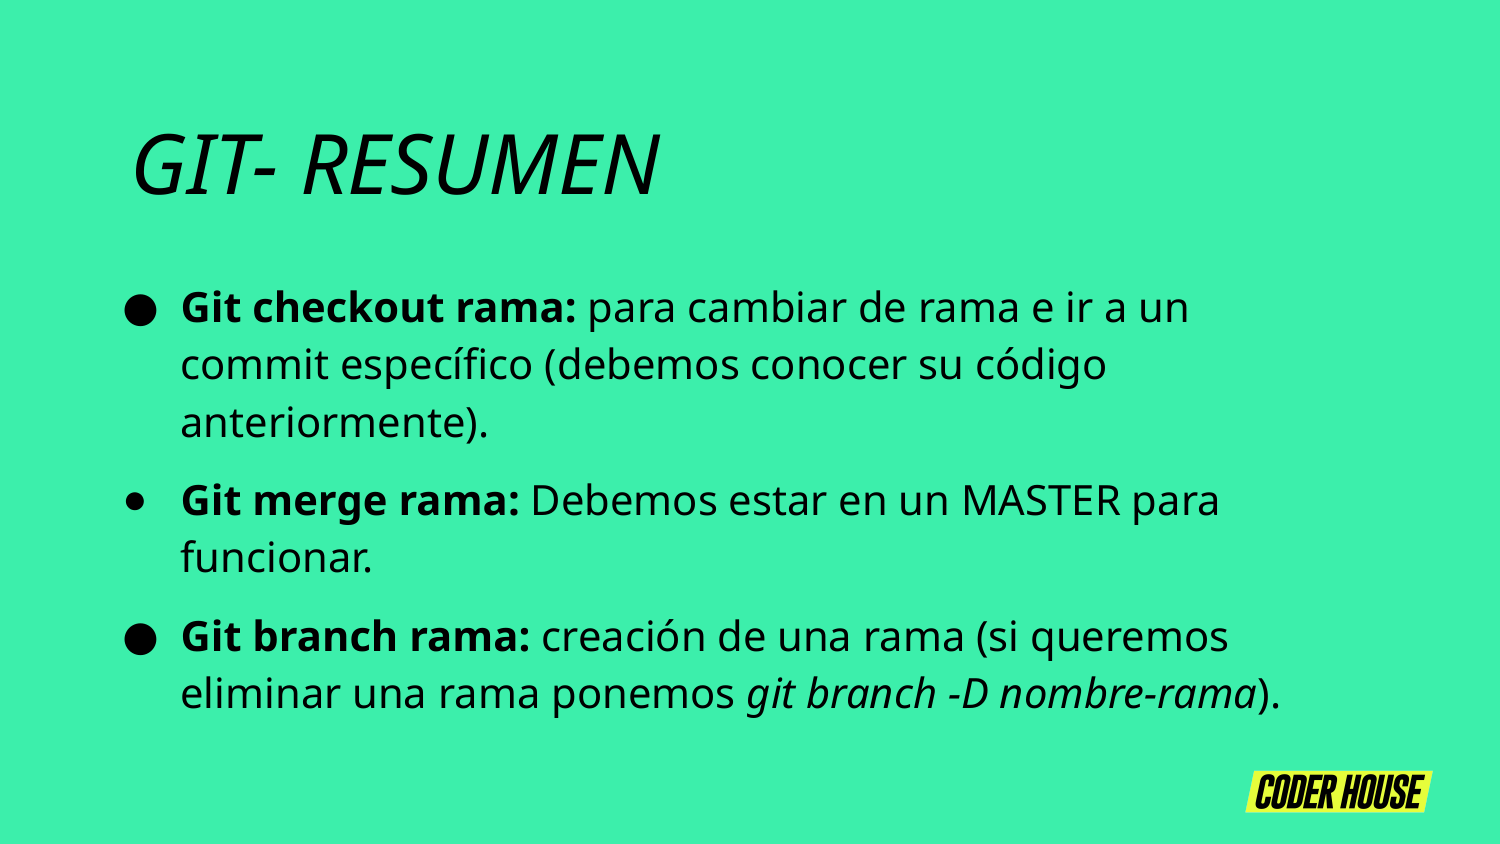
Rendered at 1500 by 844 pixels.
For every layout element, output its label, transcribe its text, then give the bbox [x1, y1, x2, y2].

text_box GIT- RESUMEN [115, 79, 898, 243]
picture [1241, 764, 1437, 819]
text_box Git checkout rama: para cambiar de rama e ir a un commit específico (debemos conocer su código anteriormente). Git merge rama: Debemos estar en un MASTER para funcionar. Git branch rama: creación de una rama (si queremos eliminar una rama ponemos git branch -D nombre-rama). [90, 357, 1311, 633]
